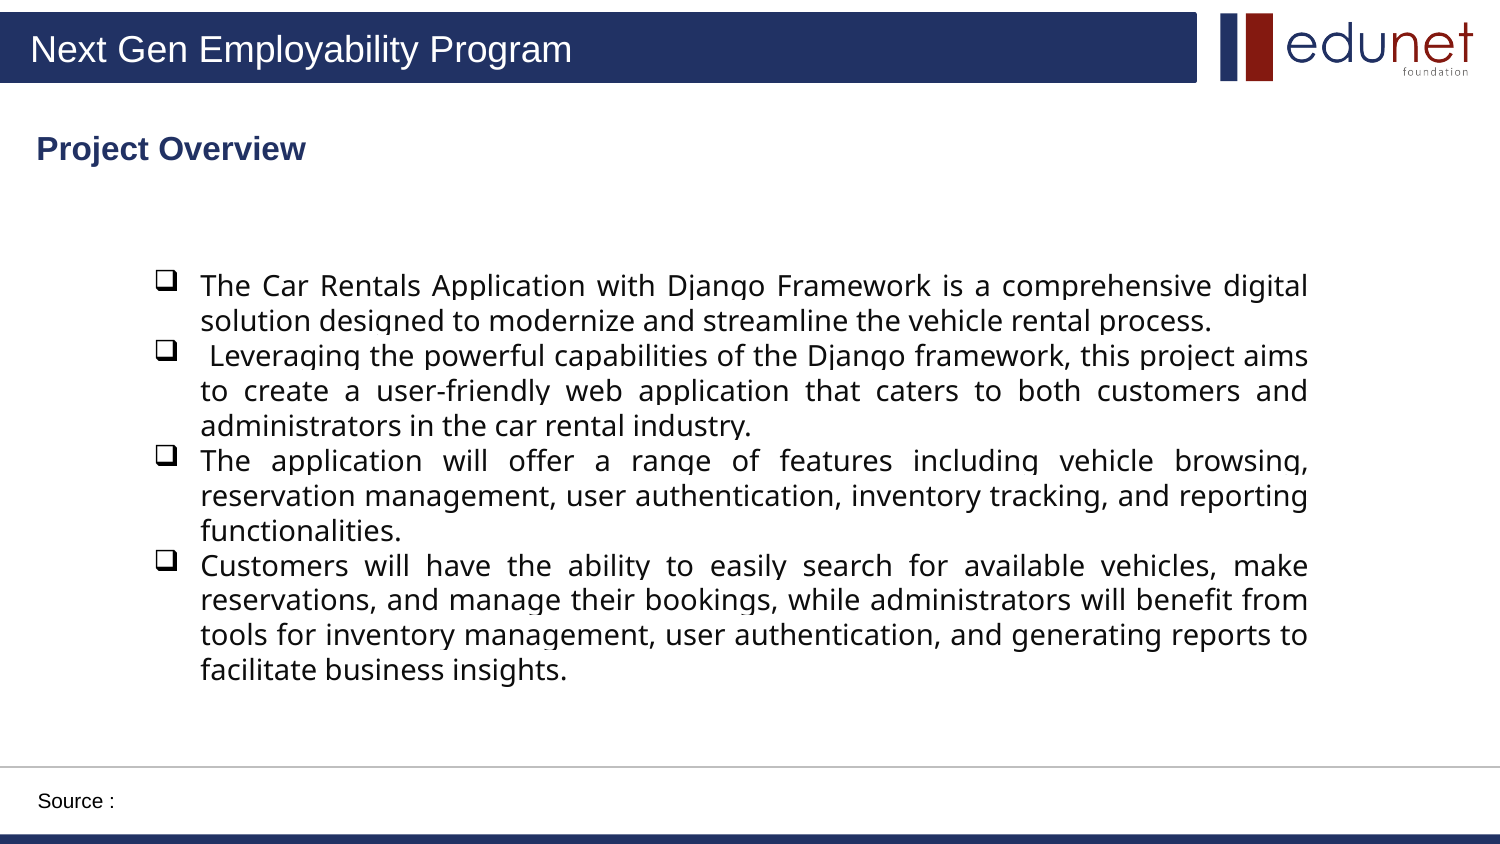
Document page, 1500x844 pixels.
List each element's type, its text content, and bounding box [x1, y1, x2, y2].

text_box The Car Rentals Application with Django Framework is a comprehensive digital solution designed to modernize and streamline the vehicle rental process. Leveraging the powerful capabilities of the Django framework, this project aims to create a user-friendly web application that caters to both customers and administrators in the car rental industry. The application will offer a range of features including vehicle browsing, reservation management, user authentication, inventory tracking, and reporting functionalities. Customers will have the ability to easily search for available vehicles, make reservations, and manage their bookings, while administrators will benefit from tools for inventory management, user authentication, and generating reports to facilitate business insights. [138, 259, 1325, 694]
title Project Overview [21, 111, 504, 165]
picture [1279, 14, 1482, 83]
text_box Source : [22, 776, 139, 826]
